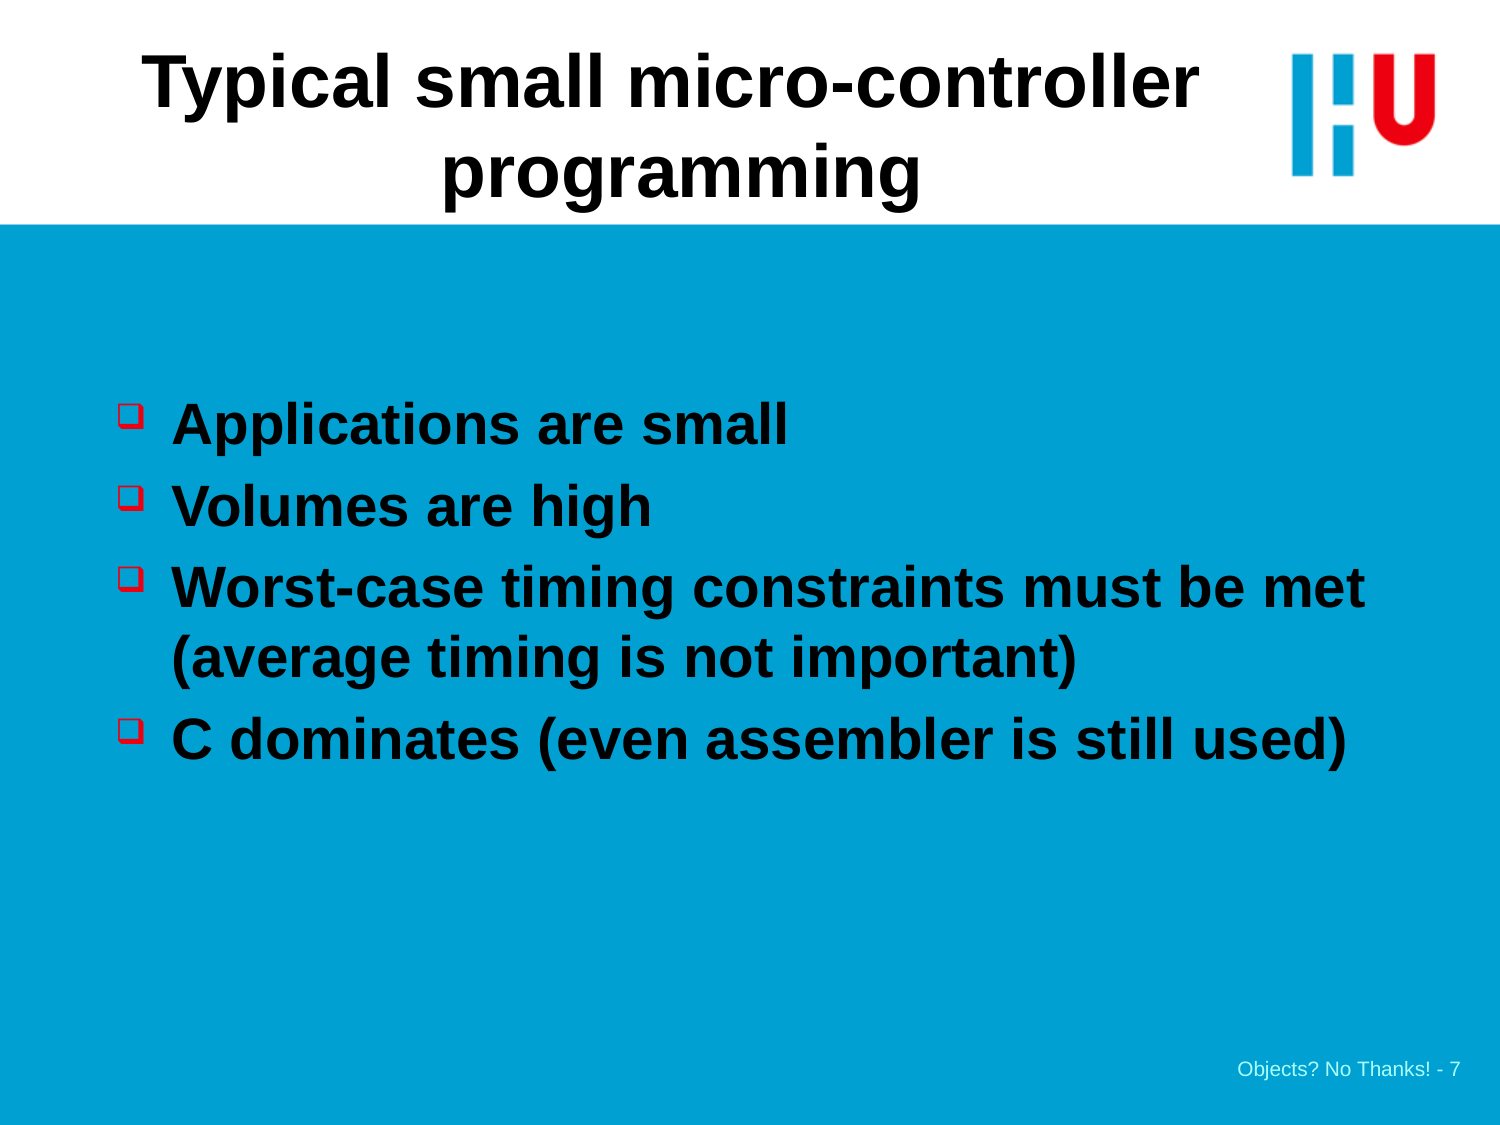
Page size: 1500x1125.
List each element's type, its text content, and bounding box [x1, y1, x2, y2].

slide_number Objects? No Thanks! - 7 [1163, 1030, 1476, 1106]
list Applications are small Volumes are high Worst-case timing constraints must be met (average timing is not important) C dominates (even assembler is still used) [100, 378, 1394, 965]
title Typical small micro-controller programming [0, 30, 1394, 220]
picture [0, 0, 1500, 224]
